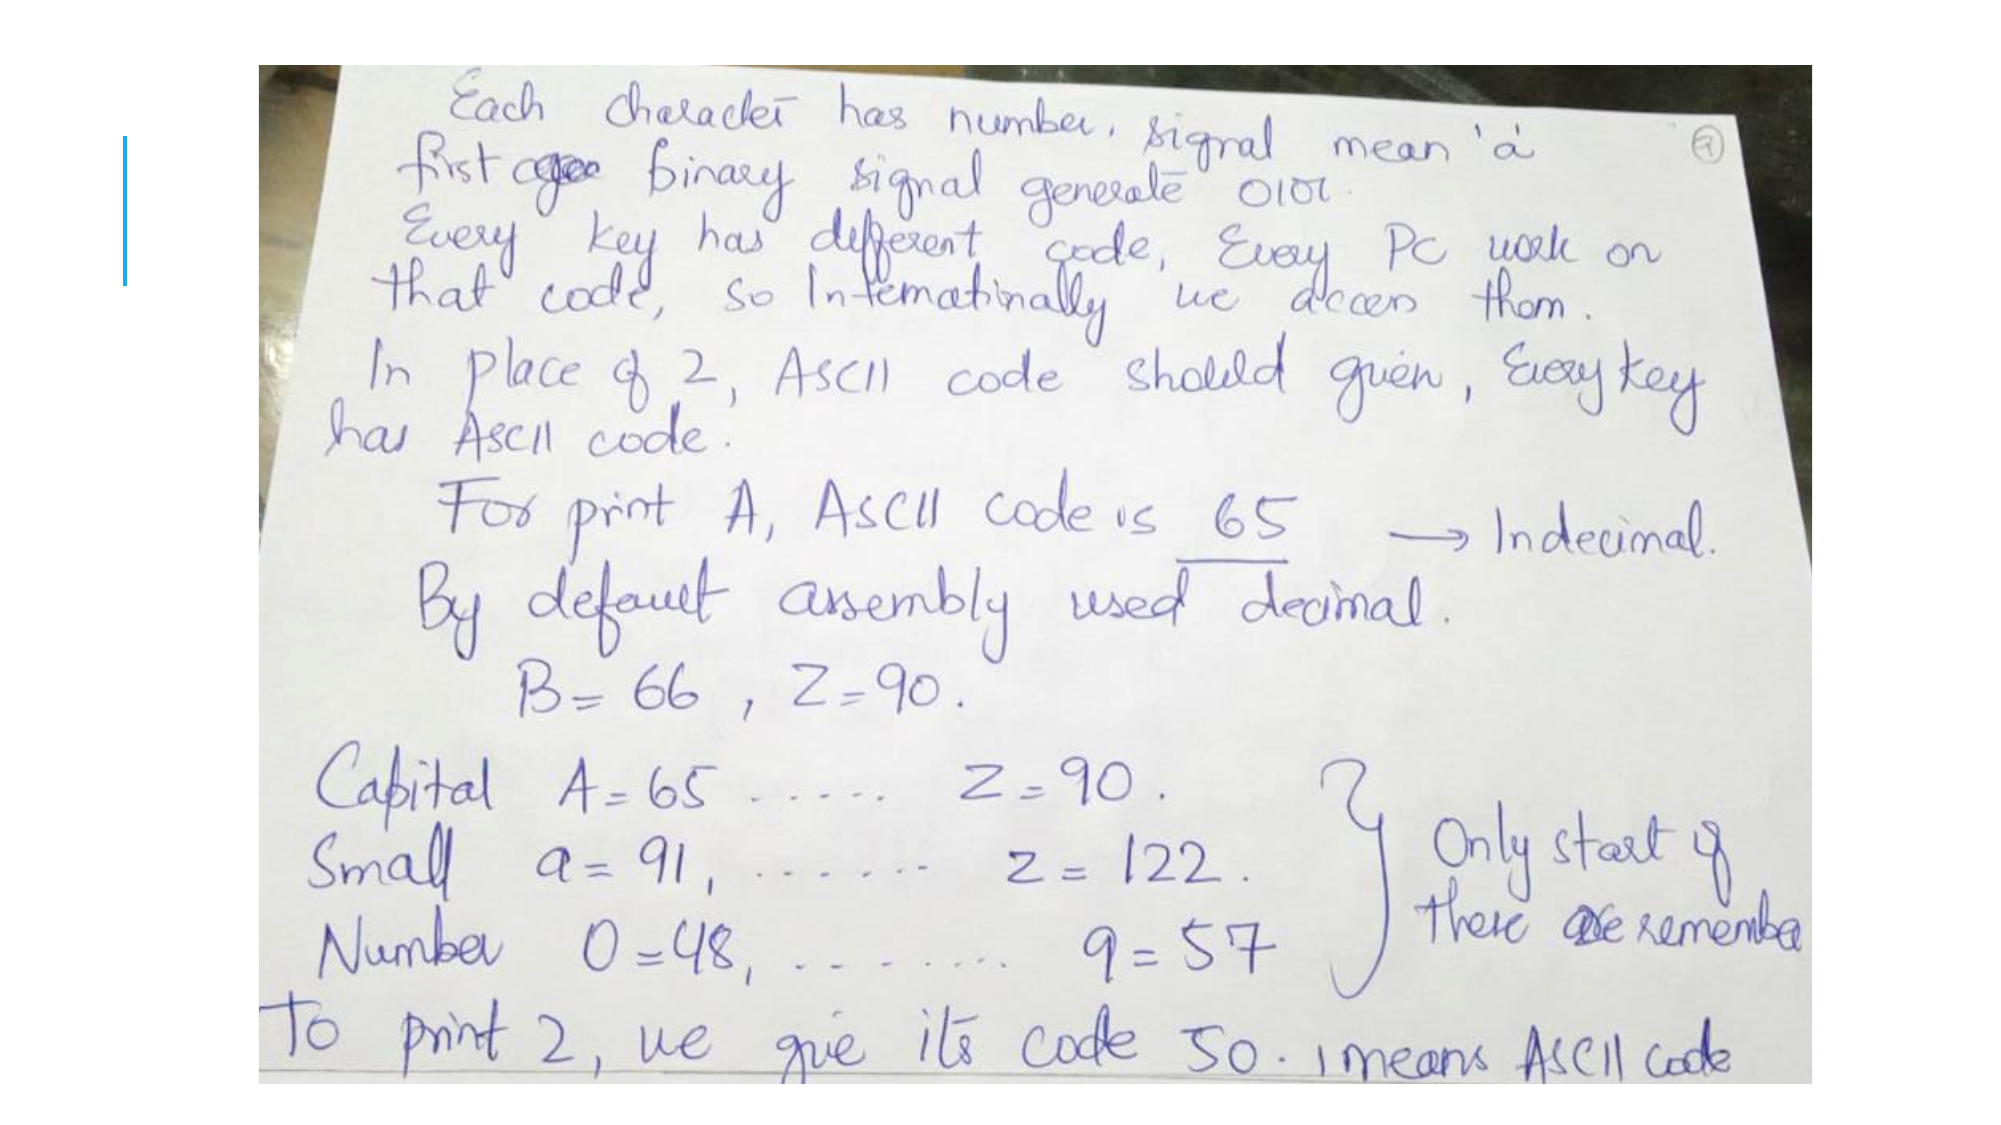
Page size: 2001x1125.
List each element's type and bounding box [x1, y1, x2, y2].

list [258, 65, 1813, 1085]
